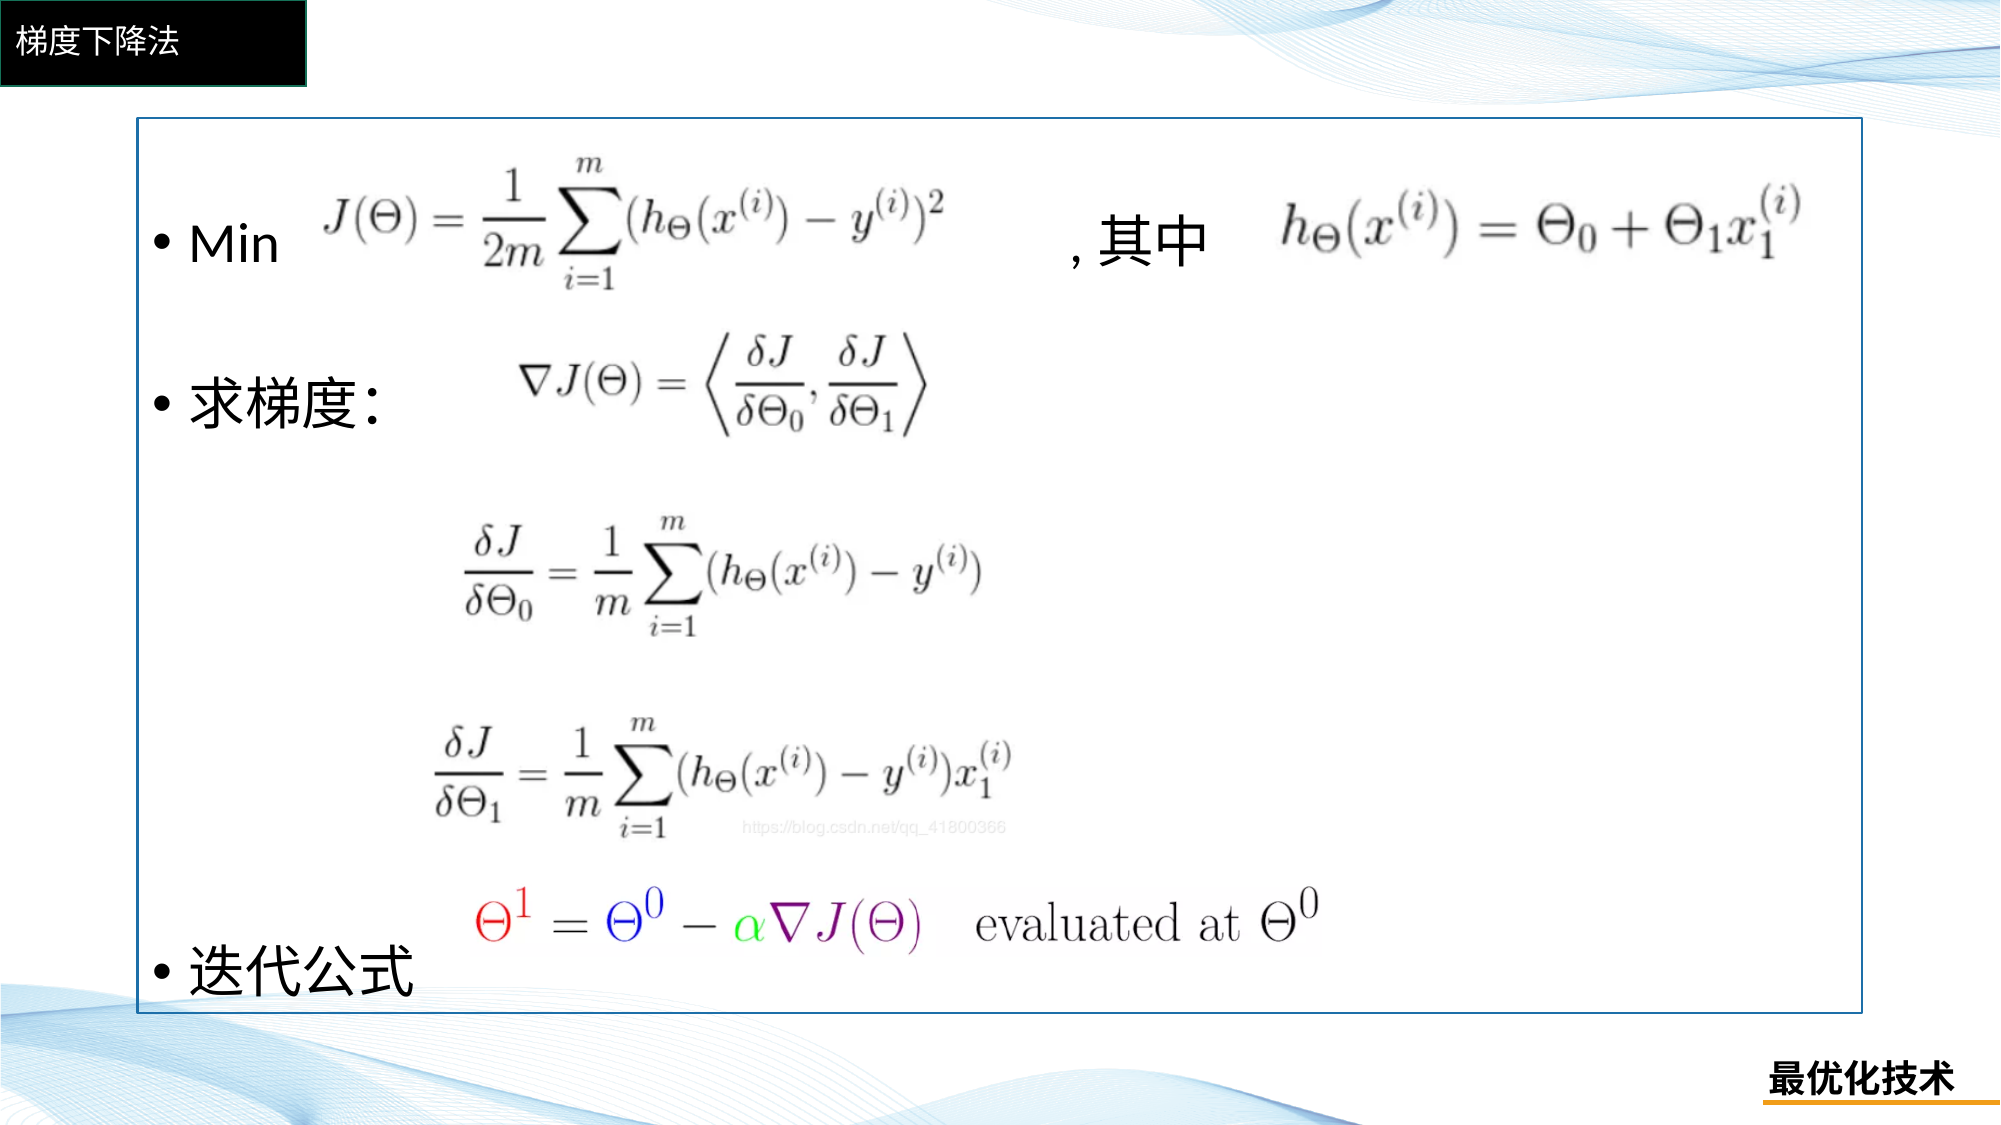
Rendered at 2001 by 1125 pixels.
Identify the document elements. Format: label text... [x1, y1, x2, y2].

picture [2, 977, 1590, 1125]
picture [426, 325, 1016, 847]
picture [885, 1, 1999, 148]
picture [1259, 175, 1825, 270]
list Min ,其中 求梯度： 迭代公式 [136, 117, 1863, 1014]
picture [313, 152, 967, 293]
picture [465, 878, 1322, 957]
title 梯度下降法 [0, 0, 1725, 86]
